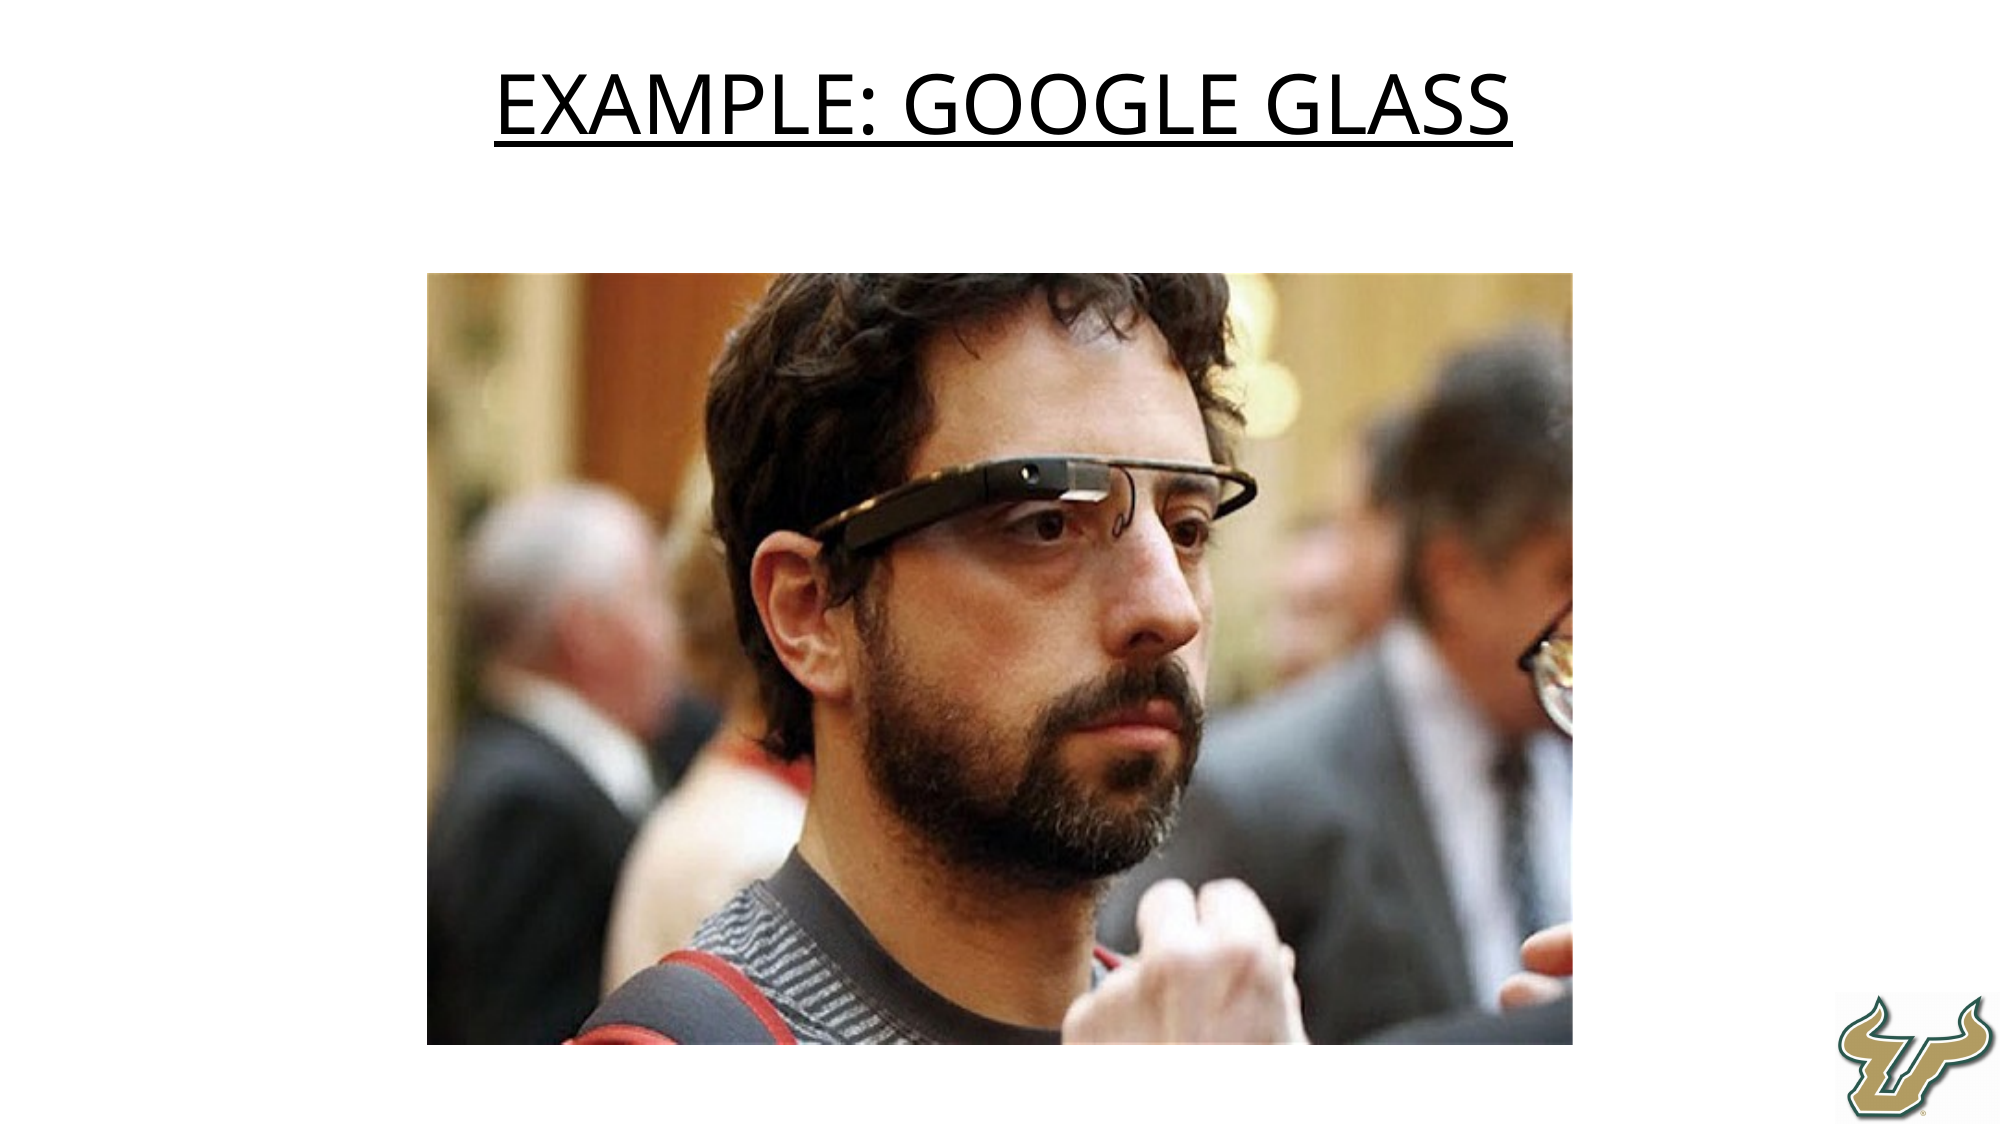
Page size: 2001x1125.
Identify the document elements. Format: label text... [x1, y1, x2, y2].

text_box [427, 273, 1573, 1045]
picture [1835, 992, 2000, 1124]
list Example: Google Glass [261, 43, 1739, 172]
